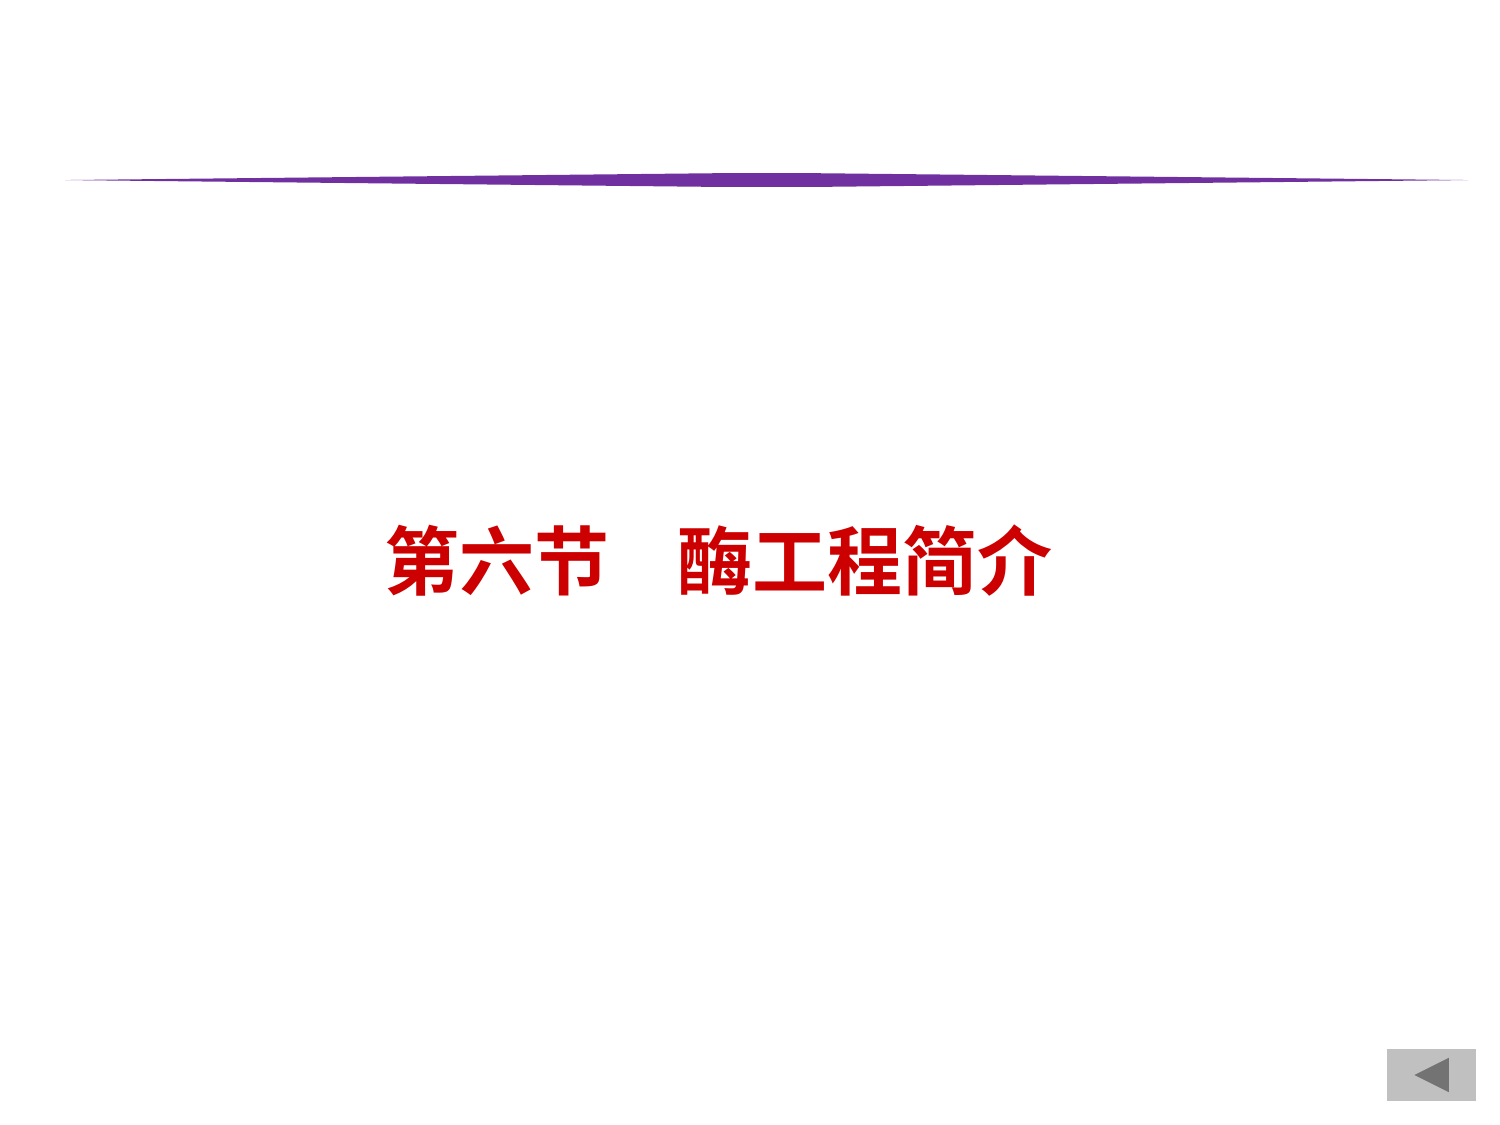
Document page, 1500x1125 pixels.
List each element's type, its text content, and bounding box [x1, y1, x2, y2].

title 第六节 酶工程简介 [312, 509, 1125, 610]
text_box [1387, 1050, 1475, 1101]
